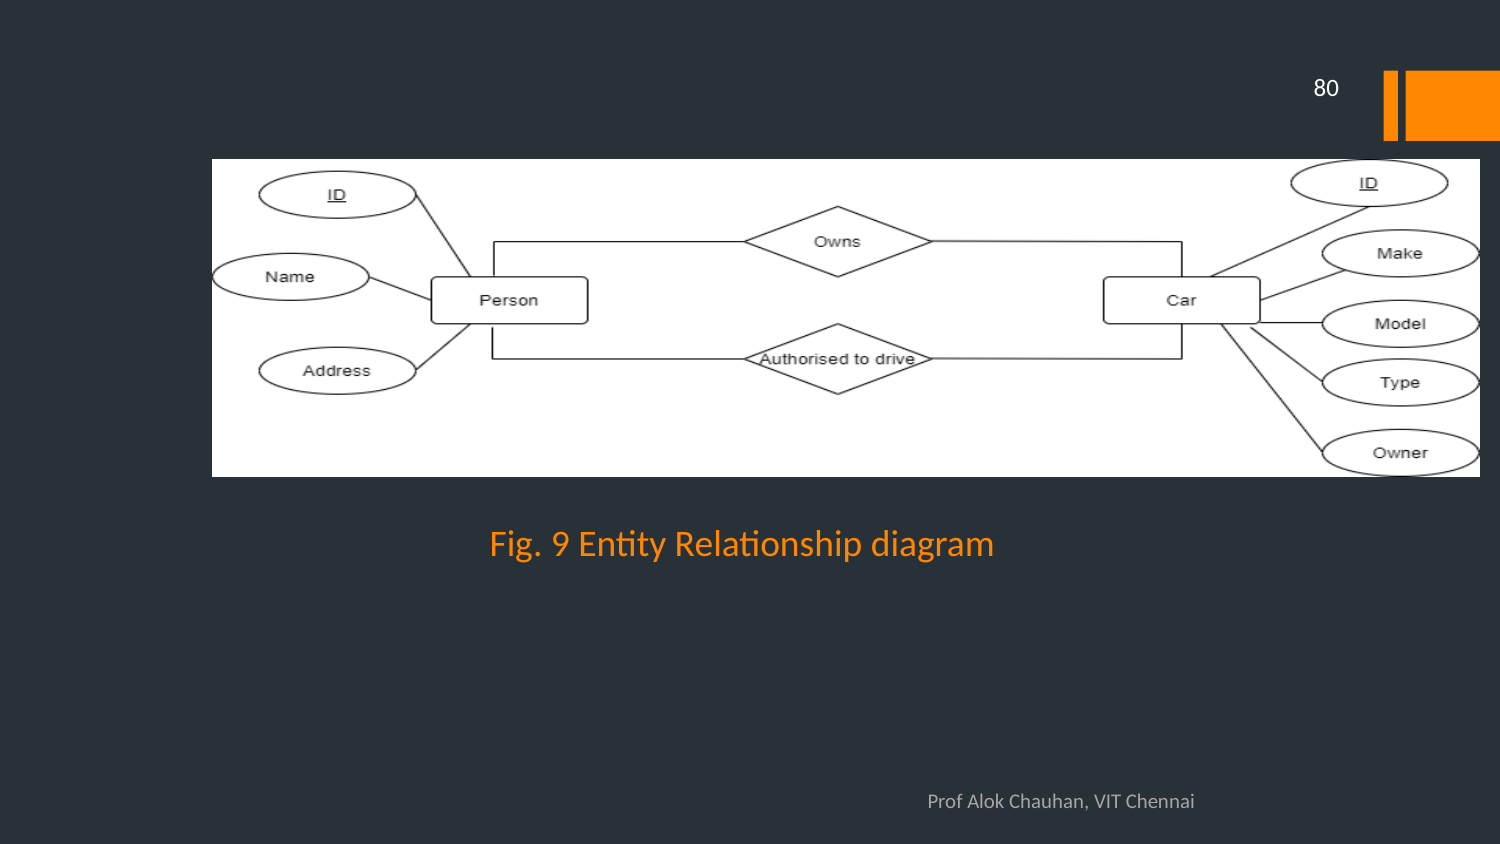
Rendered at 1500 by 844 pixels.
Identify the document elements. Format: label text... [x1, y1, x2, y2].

slide_number 80 [1199, 67, 1355, 105]
text_box Fig. 9 Entity Relationship diagram [474, 511, 1063, 572]
footer Prof Alok Chauhan, VIT Chennai [912, 787, 1281, 825]
picture [211, 158, 1481, 478]
